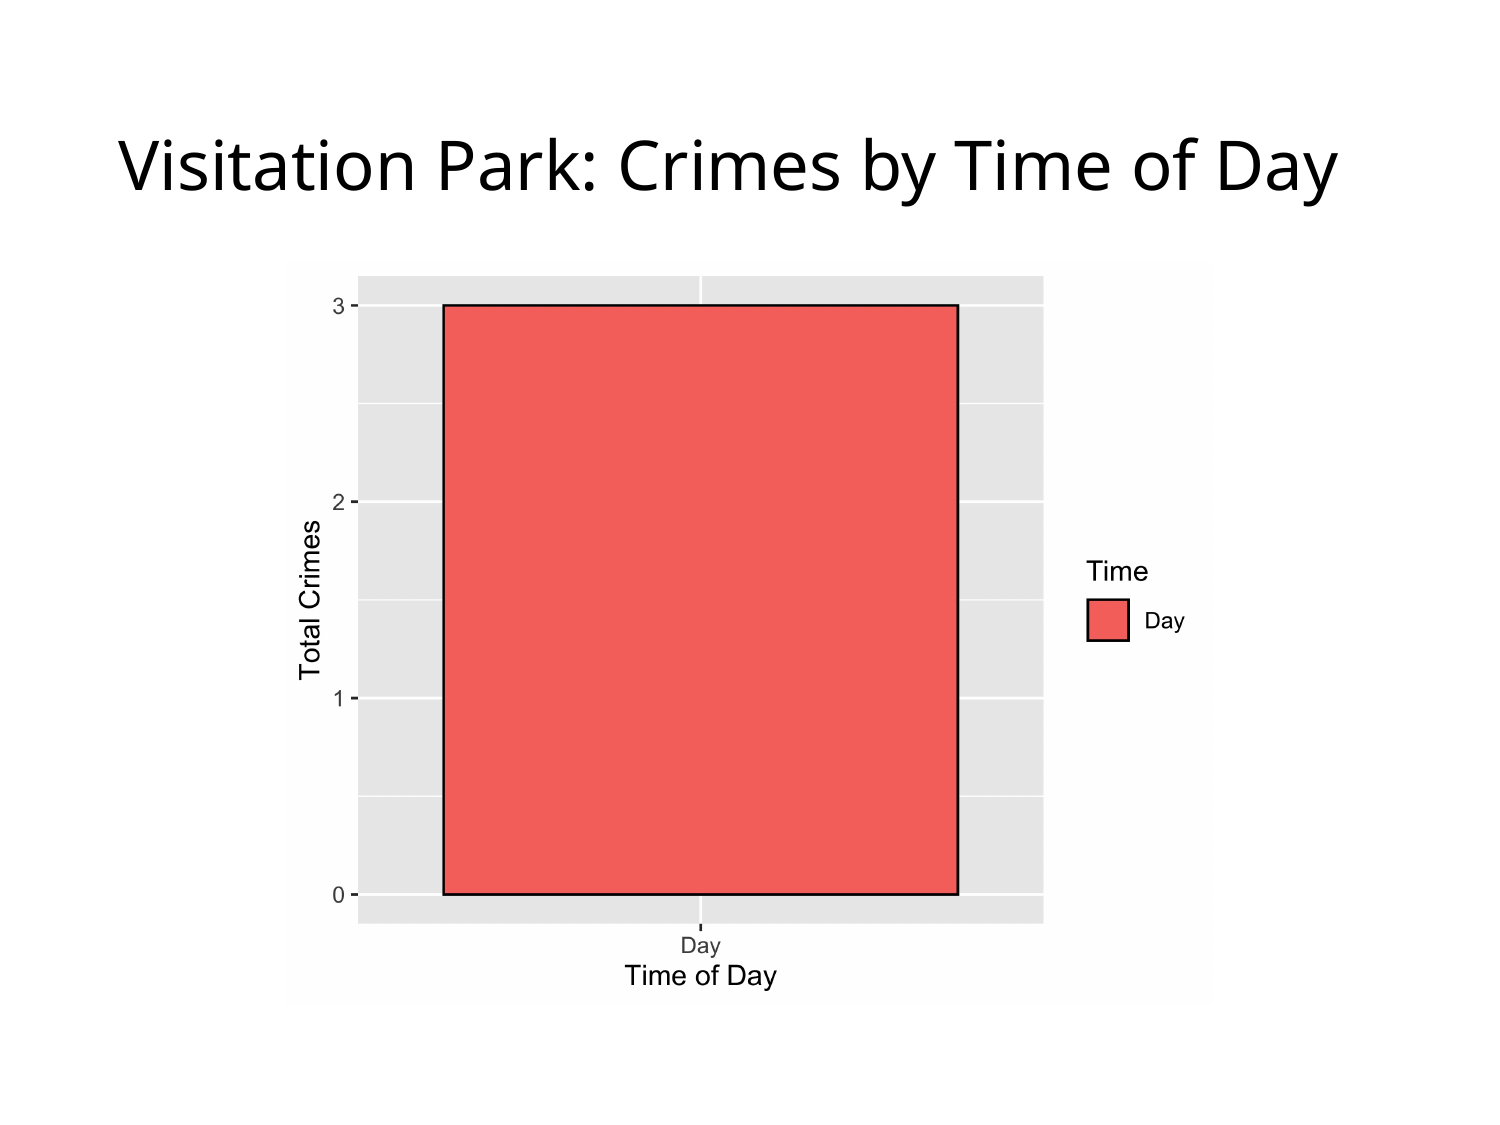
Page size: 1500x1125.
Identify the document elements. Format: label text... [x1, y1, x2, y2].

title Visitation Park: Crimes by Time of Day [103, 59, 1397, 278]
picture [285, 262, 1213, 1005]
